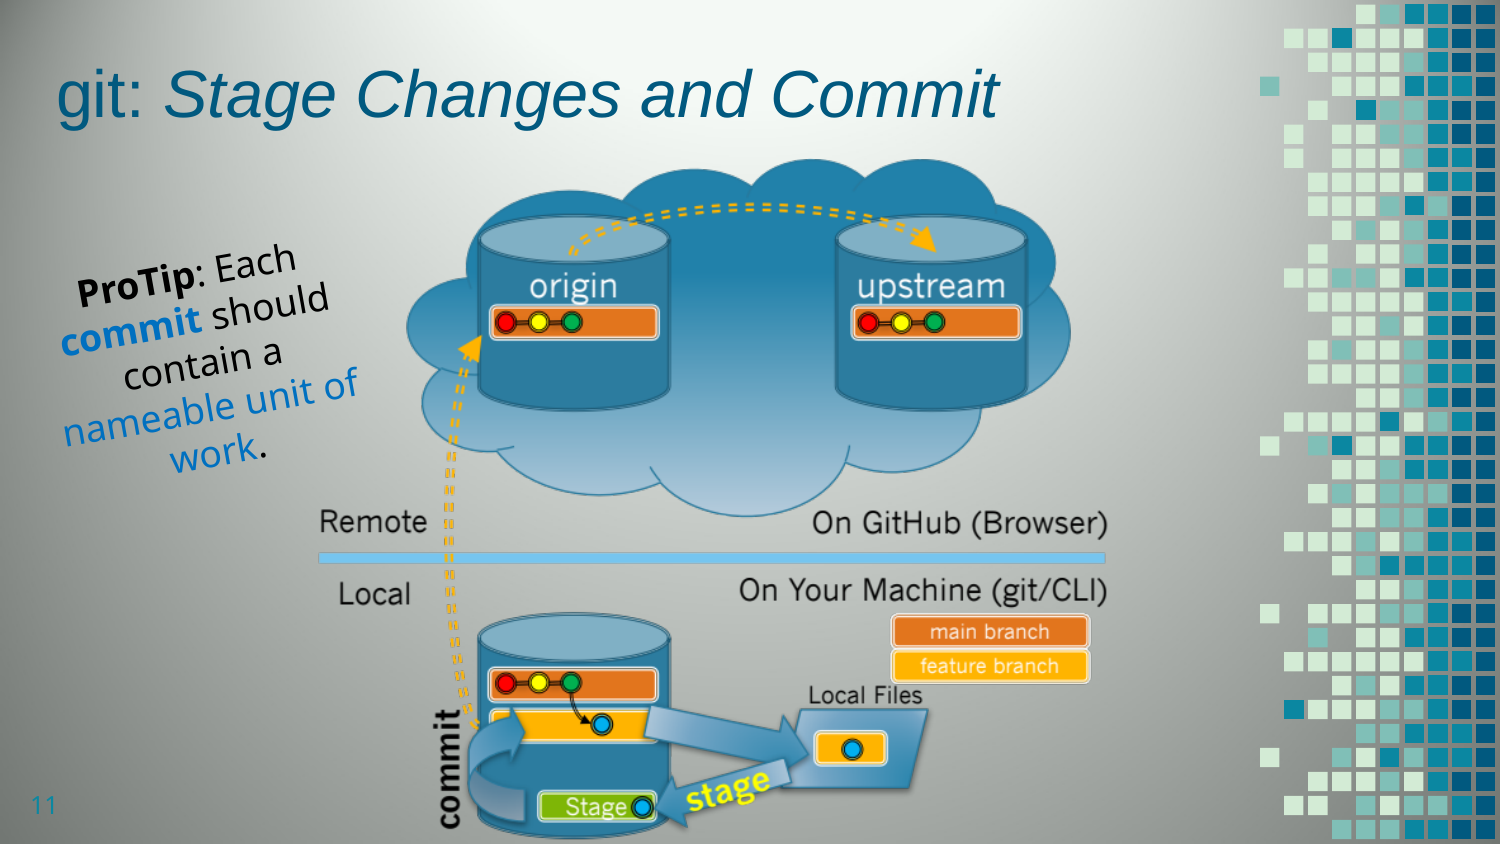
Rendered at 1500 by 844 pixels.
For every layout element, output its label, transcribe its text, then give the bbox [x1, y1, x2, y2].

picture [0, 0, 1500, 844]
text_box ProTip: Each commit should contain a nameable unit of work. [14, 224, 294, 511]
slide_number 11 [15, 774, 105, 839]
title git: Stage Changes and Commit [41, 4, 1326, 146]
